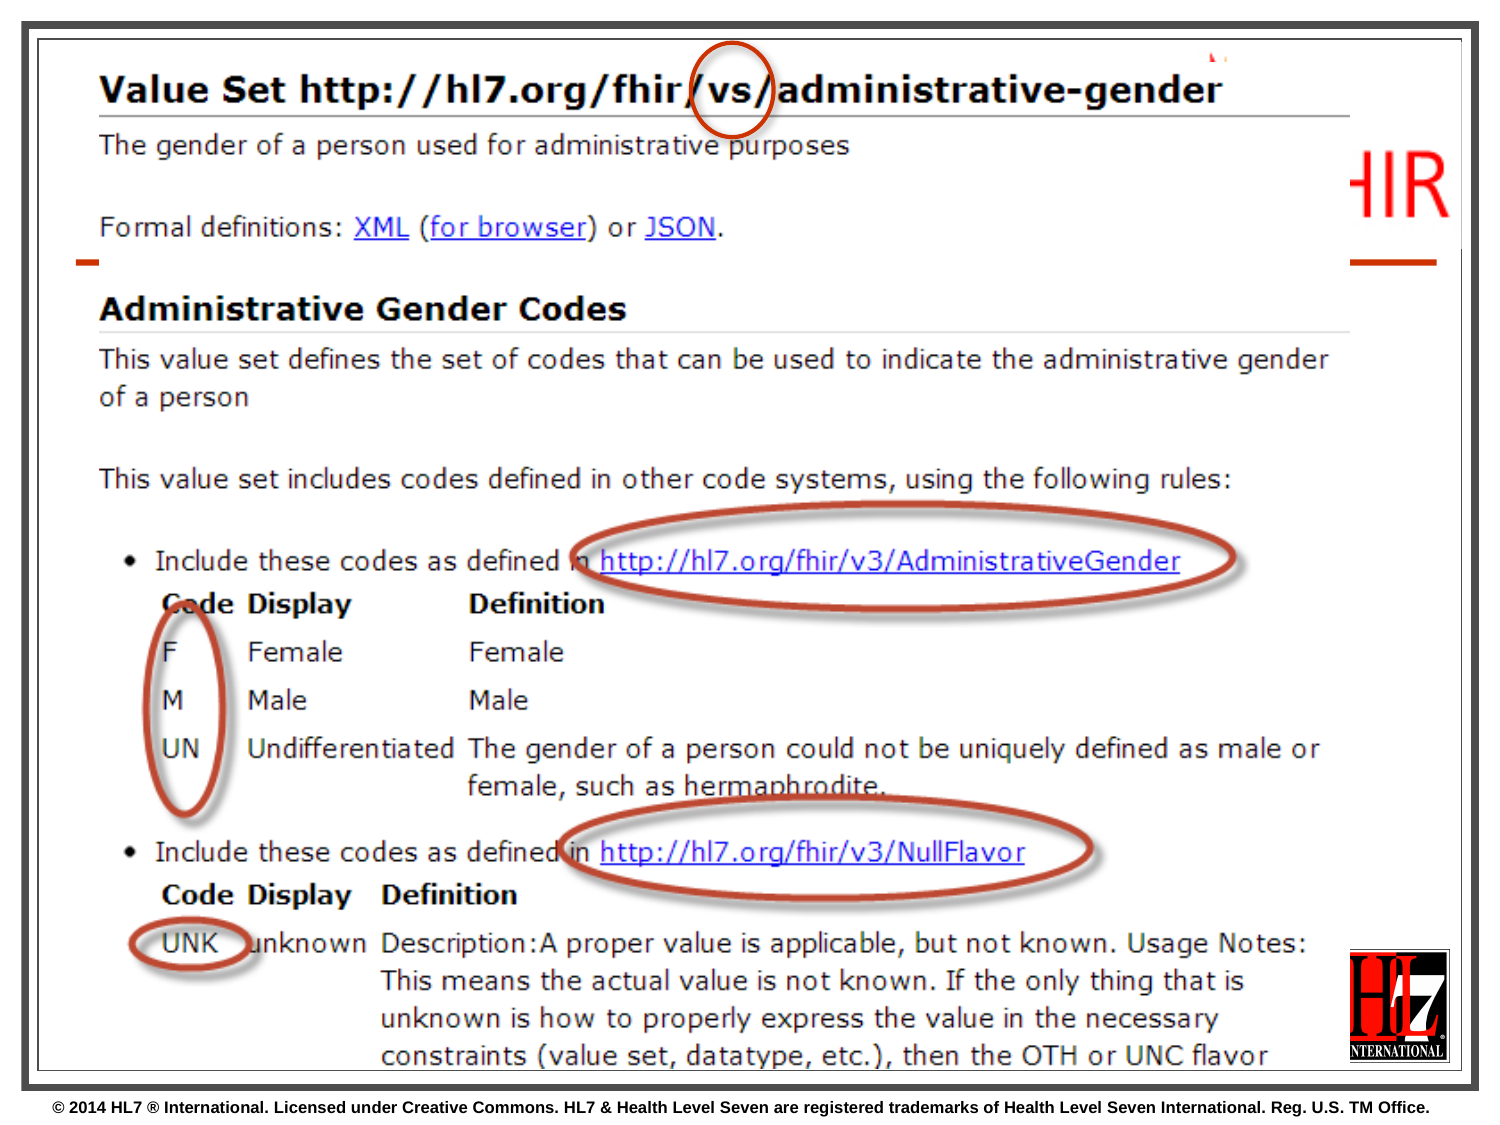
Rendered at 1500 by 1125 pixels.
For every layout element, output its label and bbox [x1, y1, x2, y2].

picture [99, 42, 1462, 1069]
text_box [697, 40, 767, 60]
